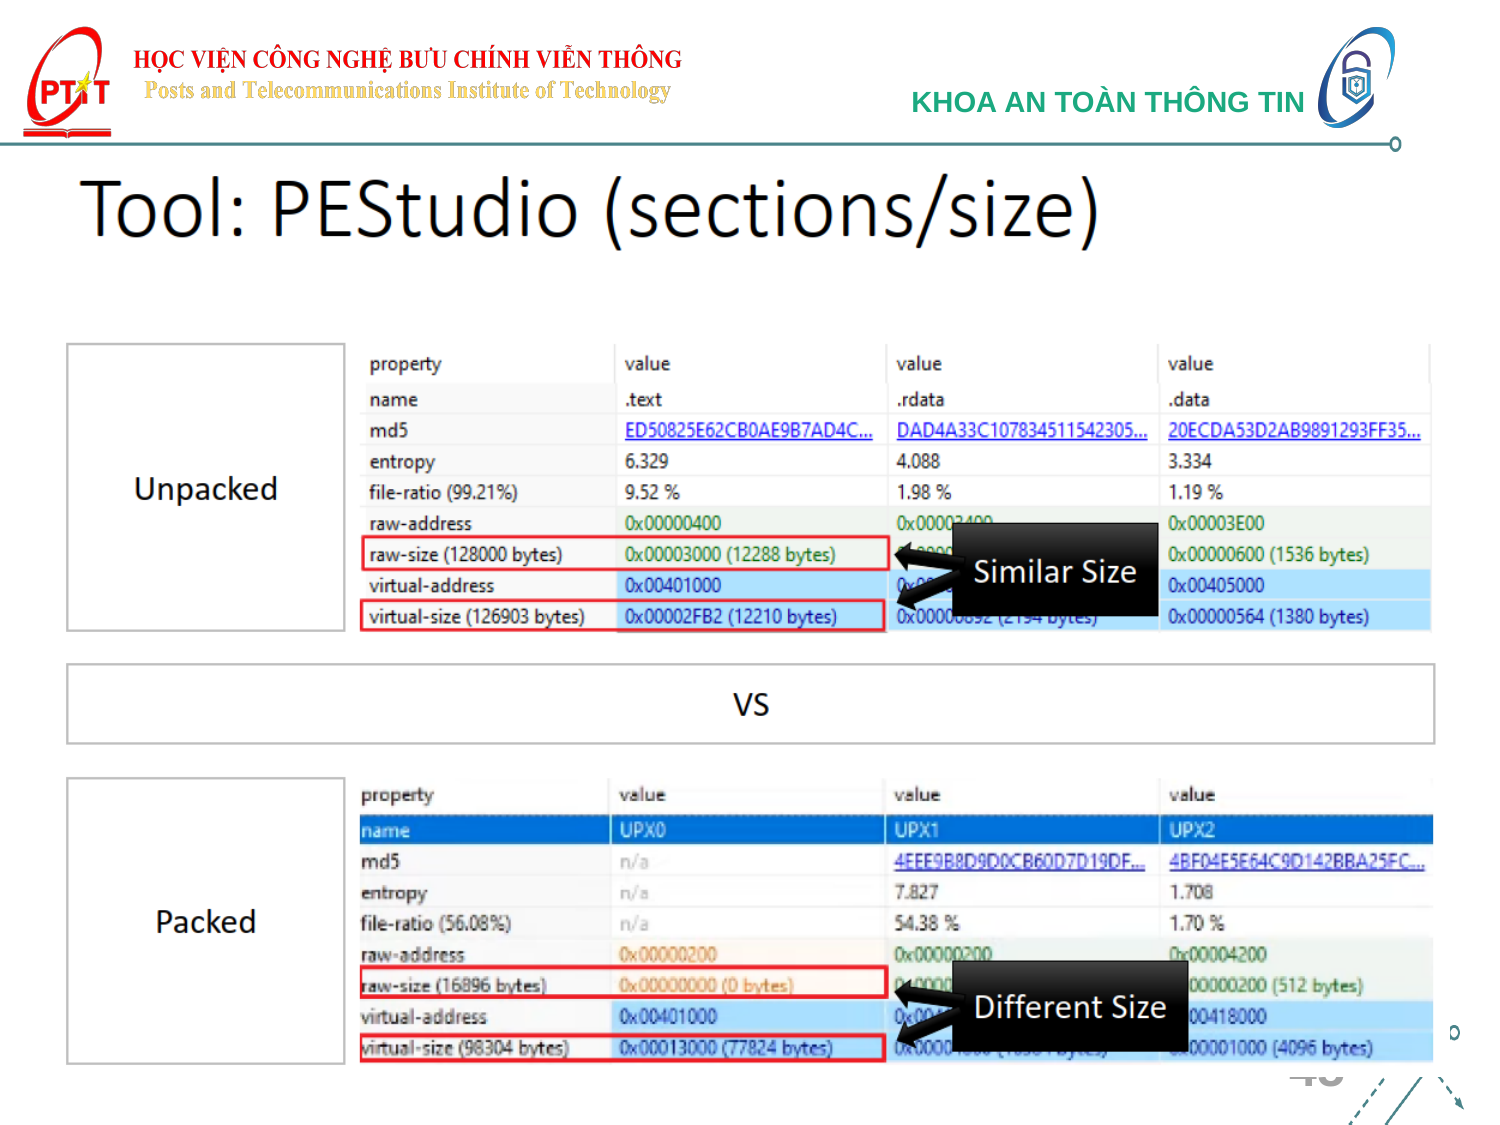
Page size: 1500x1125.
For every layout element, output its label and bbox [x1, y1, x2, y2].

picture [1318, 27, 1395, 128]
picture [47, 163, 1450, 1077]
picture [0, 18, 695, 147]
